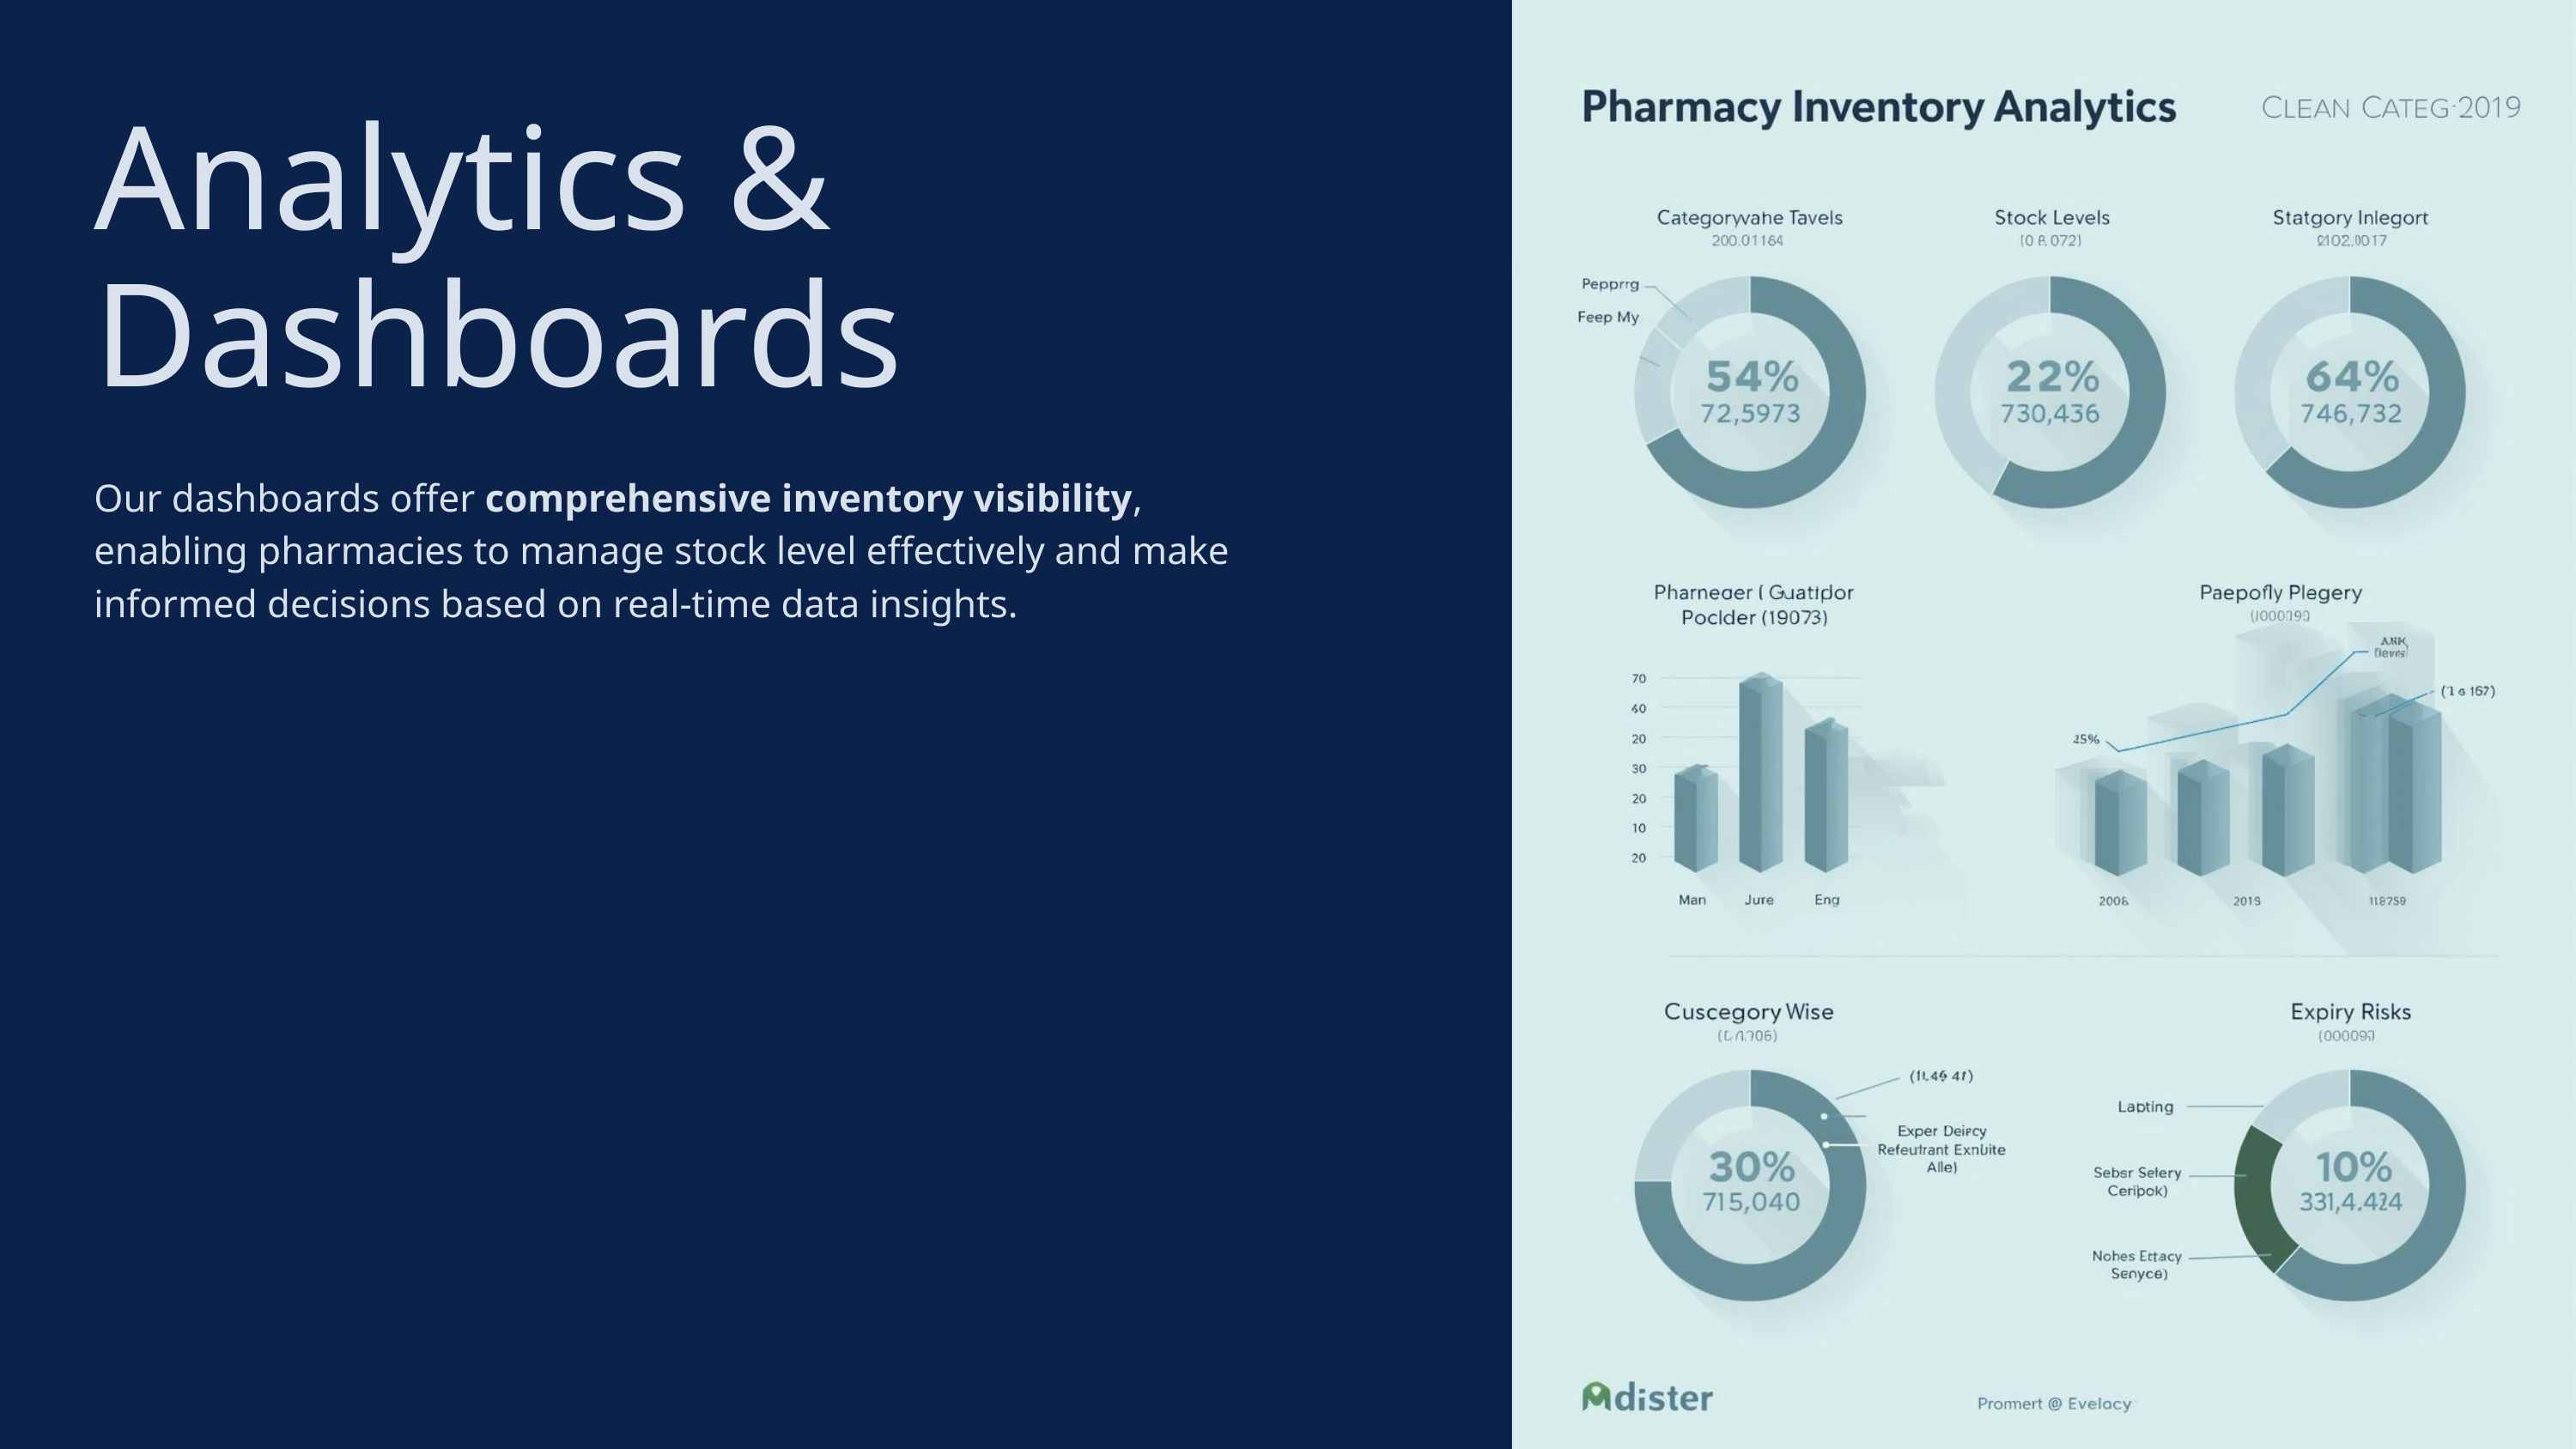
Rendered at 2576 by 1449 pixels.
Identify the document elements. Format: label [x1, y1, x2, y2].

text_box [1511, 0, 2576, 1449]
text_box [94, 94, 1267, 622]
